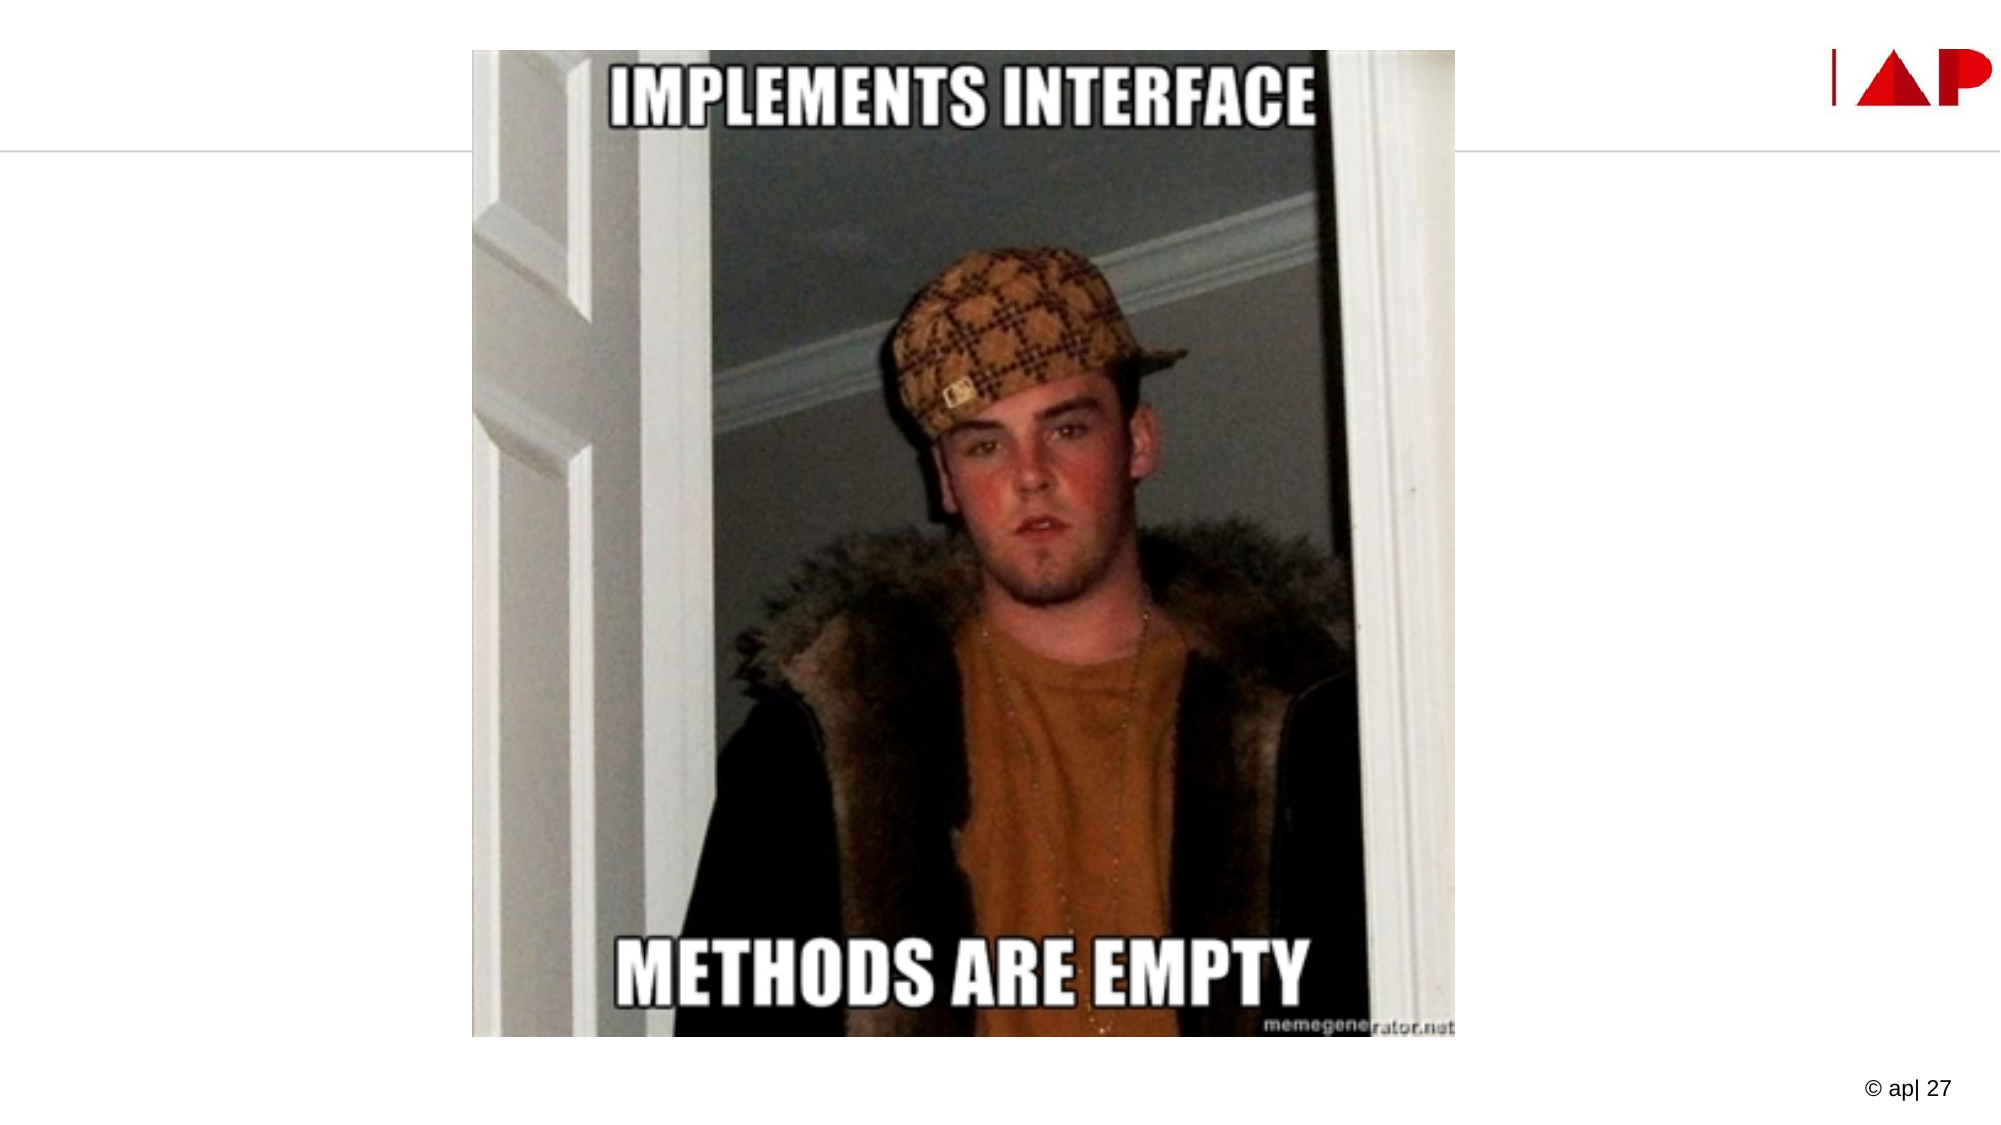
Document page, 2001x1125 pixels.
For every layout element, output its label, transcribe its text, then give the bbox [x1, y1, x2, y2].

picture [472, 49, 1455, 1038]
slide_number © ap| 27 [1425, 1061, 1953, 1113]
picture [1824, 10, 2000, 142]
